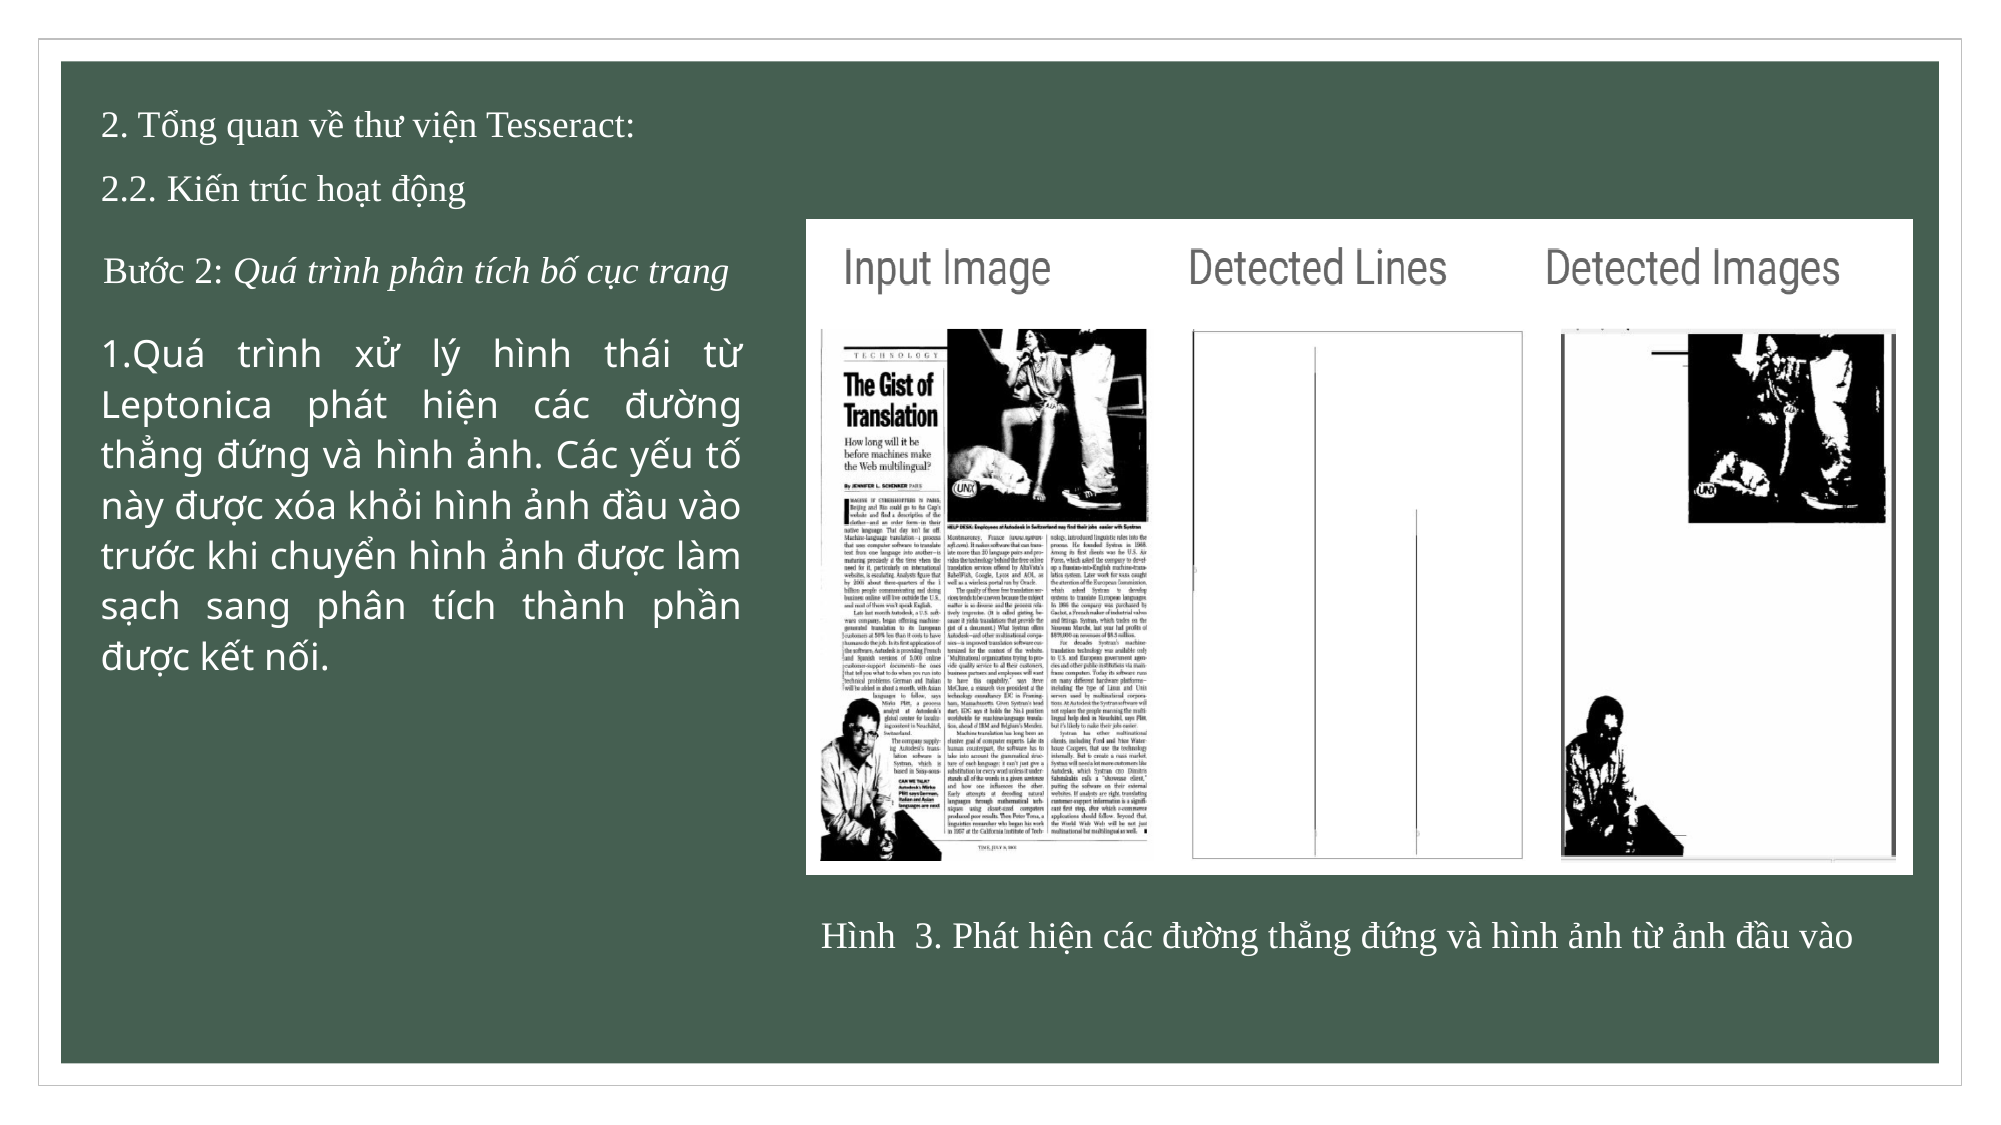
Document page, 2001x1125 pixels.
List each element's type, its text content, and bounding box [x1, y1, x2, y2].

text_box Quá trình xử lý hình thái từ Leptonica phát hiện các đường thẳng đứng và hình ảnh. Các yếu tố này được xóa khỏi hình ảnh đầu vào trước khi chuyển hình ảnh được làm sạch sang phân tích thành phần được kết nối. [85, 317, 758, 686]
list 2. Tổng quan về thư viện Tesseract: 2.2. Kiến trúc hoạt động [85, 92, 738, 317]
text_box Bước 2: Quá trình phân tích bố cục trang [88, 239, 755, 299]
picture [805, 219, 1913, 875]
text_box Hình 3. Phát hiện các đường thẳng đứng và hình ảnh từ ảnh đầu vào [805, 903, 1913, 963]
